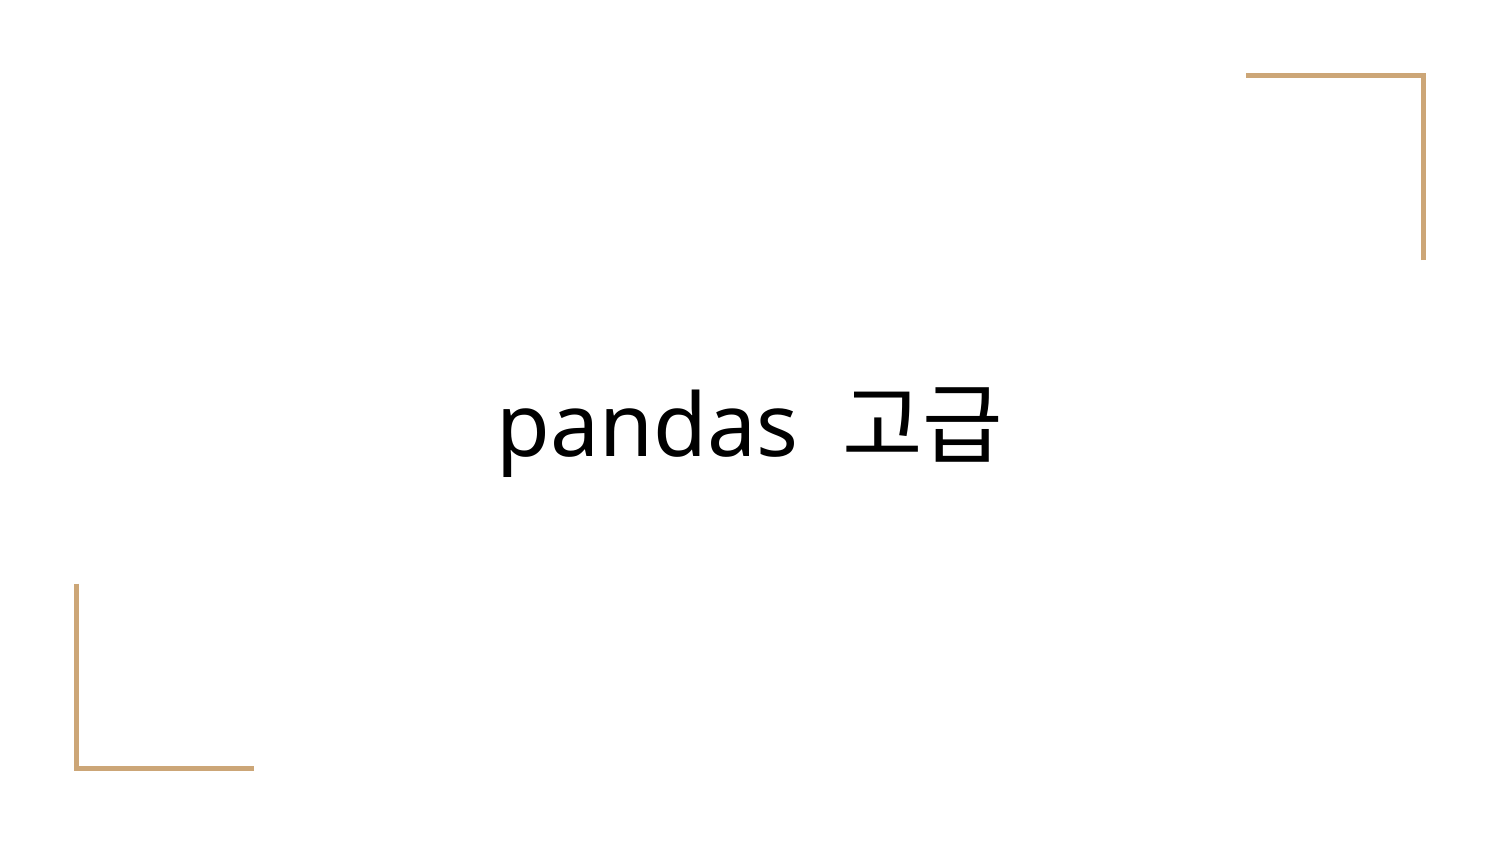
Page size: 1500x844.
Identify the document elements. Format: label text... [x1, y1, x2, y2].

title pandas 고급 [126, 296, 1374, 548]
